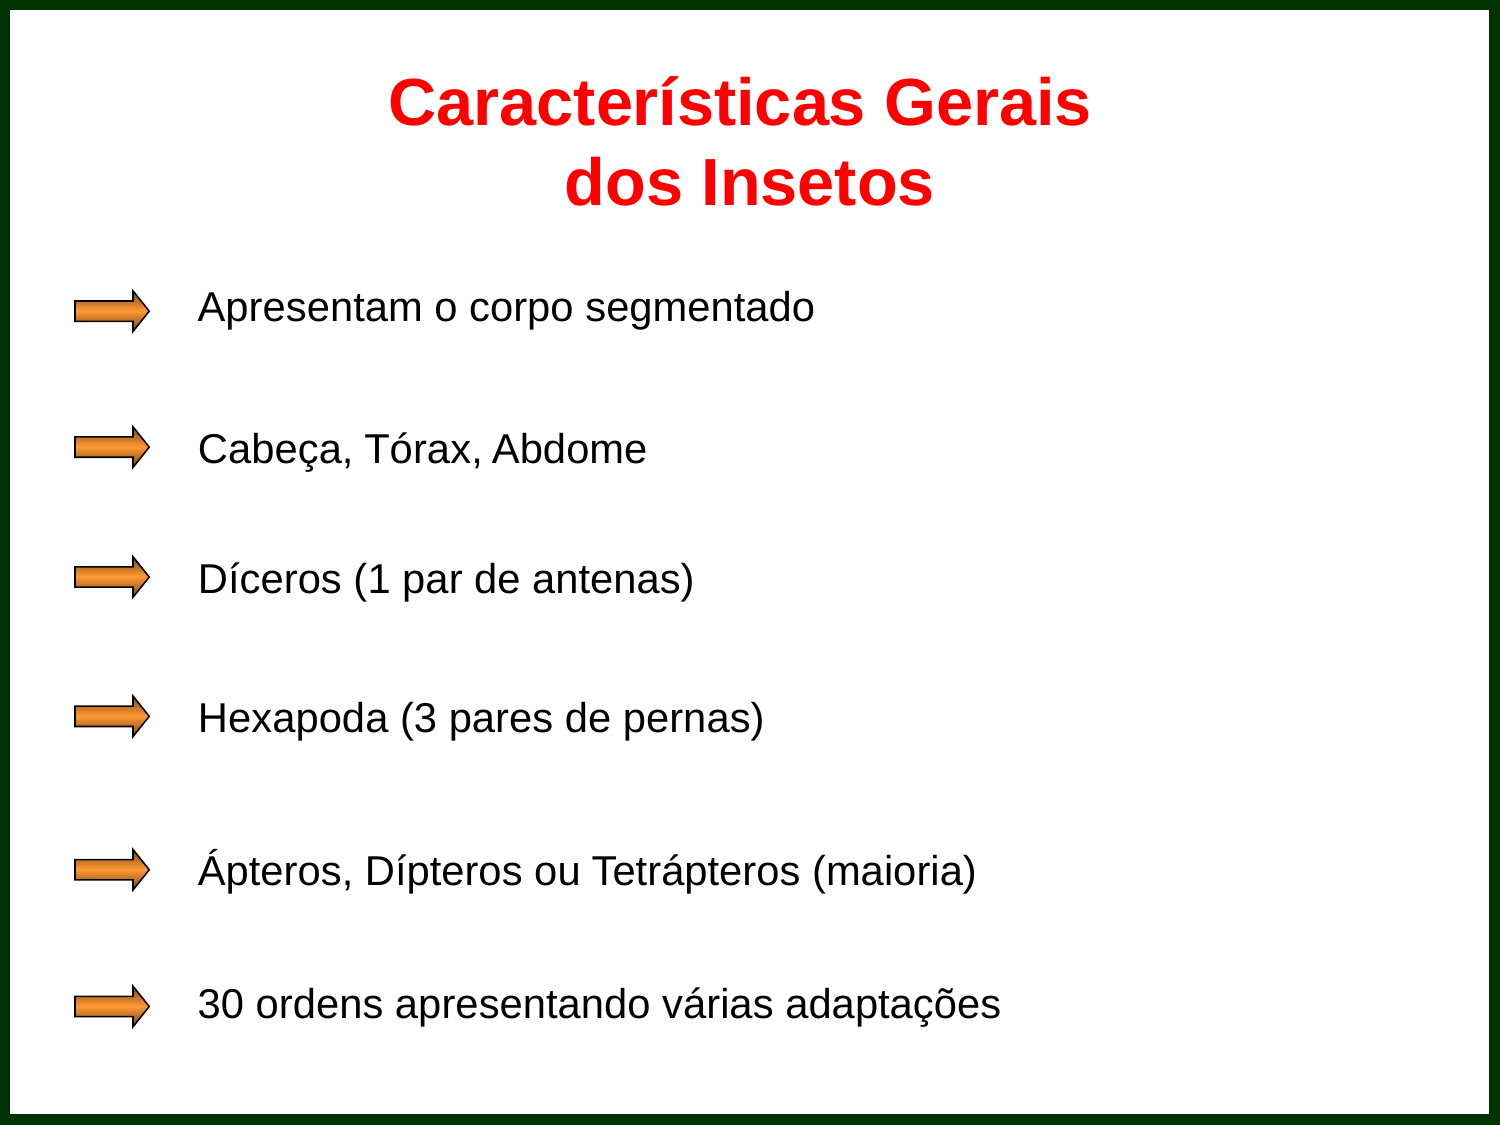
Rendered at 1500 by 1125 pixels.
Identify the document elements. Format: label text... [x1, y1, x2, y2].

text_box Hexapoda (3 pares de pernas) [183, 683, 1365, 749]
text_box Ápteros, Dípteros ou Tetrápteros (maioria) [183, 836, 1365, 902]
text_box [75, 849, 150, 891]
text_box Díceros (1 par de antenas) [183, 544, 1365, 609]
text_box [75, 556, 150, 598]
text_box [0, 0, 1500, 1125]
text_box [75, 696, 150, 737]
